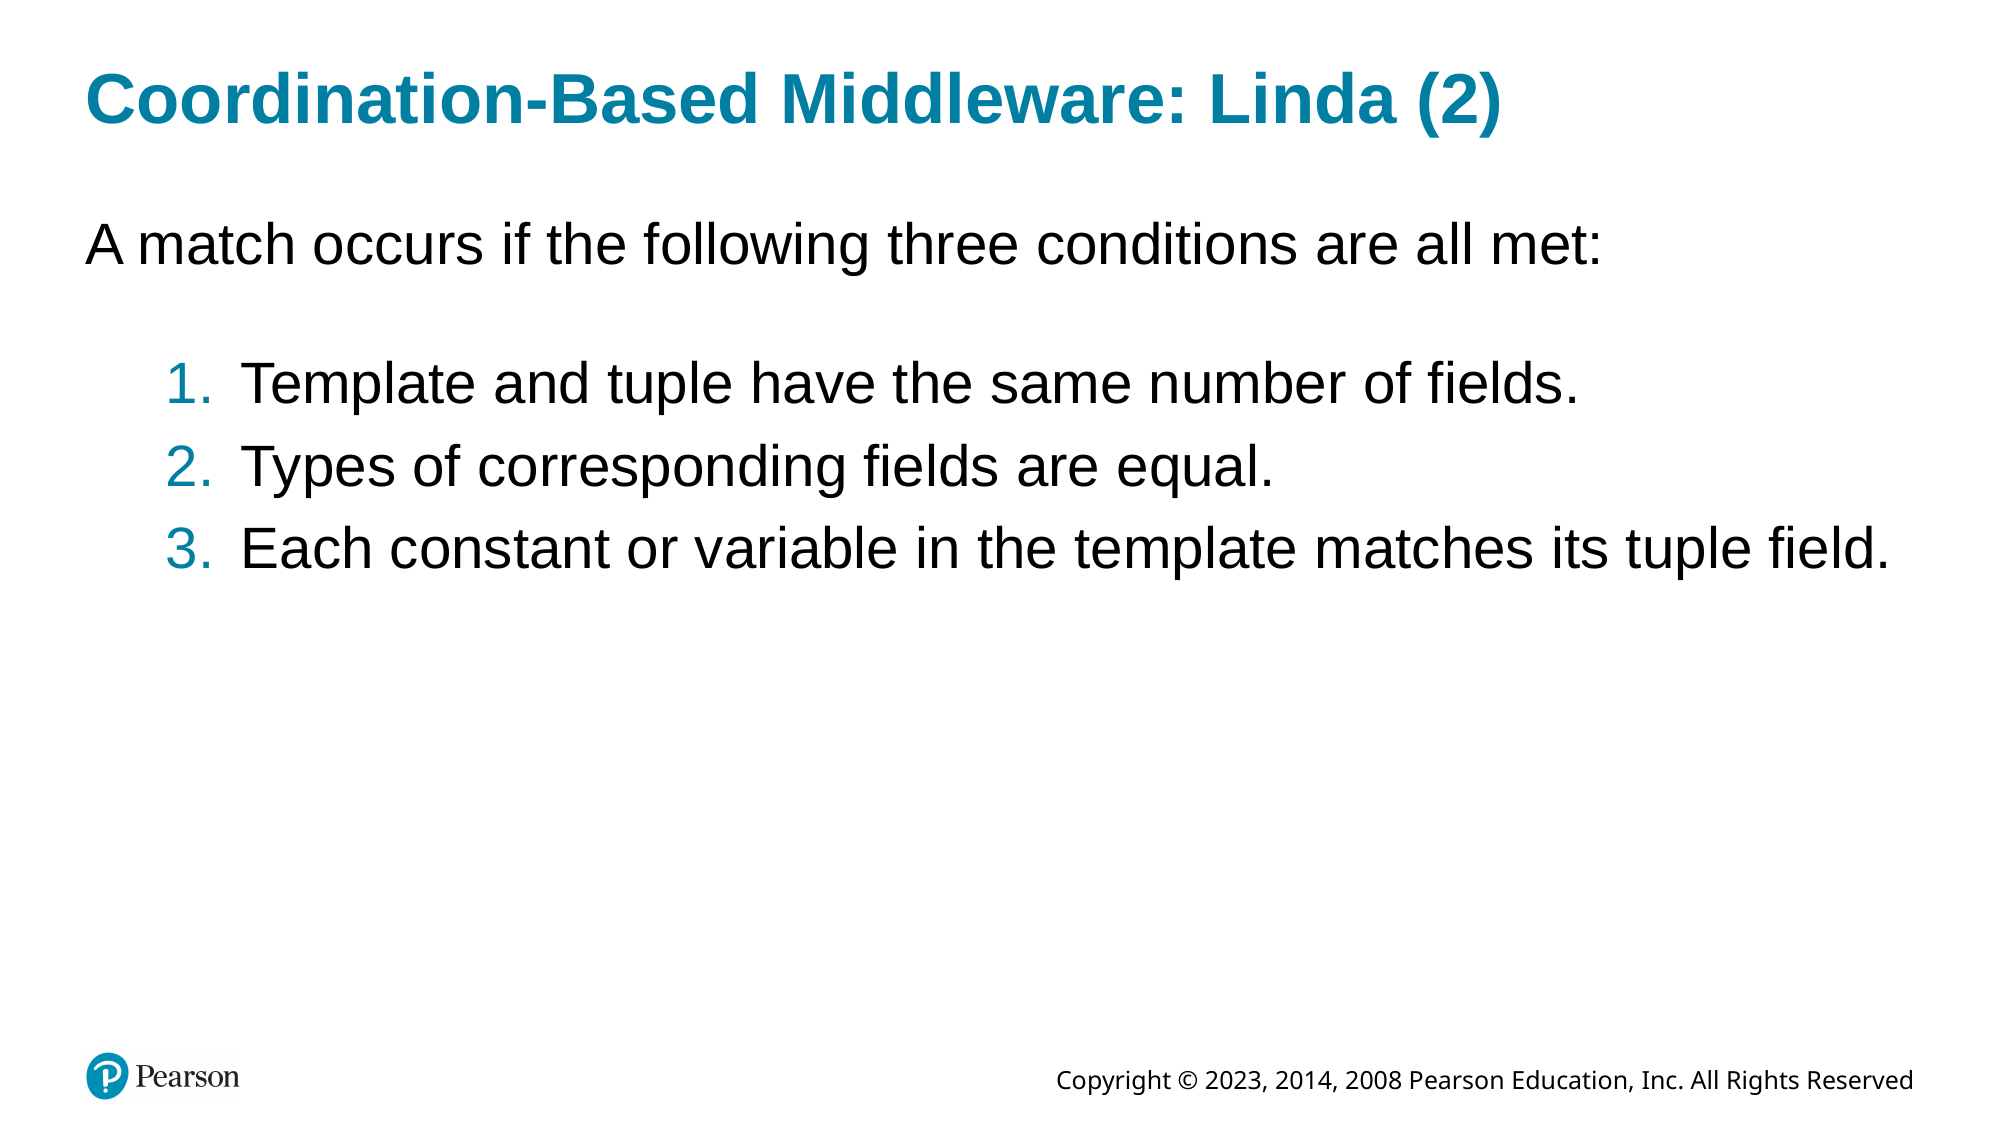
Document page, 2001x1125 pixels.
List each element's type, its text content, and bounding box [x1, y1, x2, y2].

list Template and tuple have the same number of fields. Types of corresponding fields are equal. Each constant or variable in the template matches its tuple field. [85, 141, 1914, 785]
list A match occurs if the following three conditions are all met: [85, 0, 1914, 141]
picture [85, 1051, 241, 1101]
